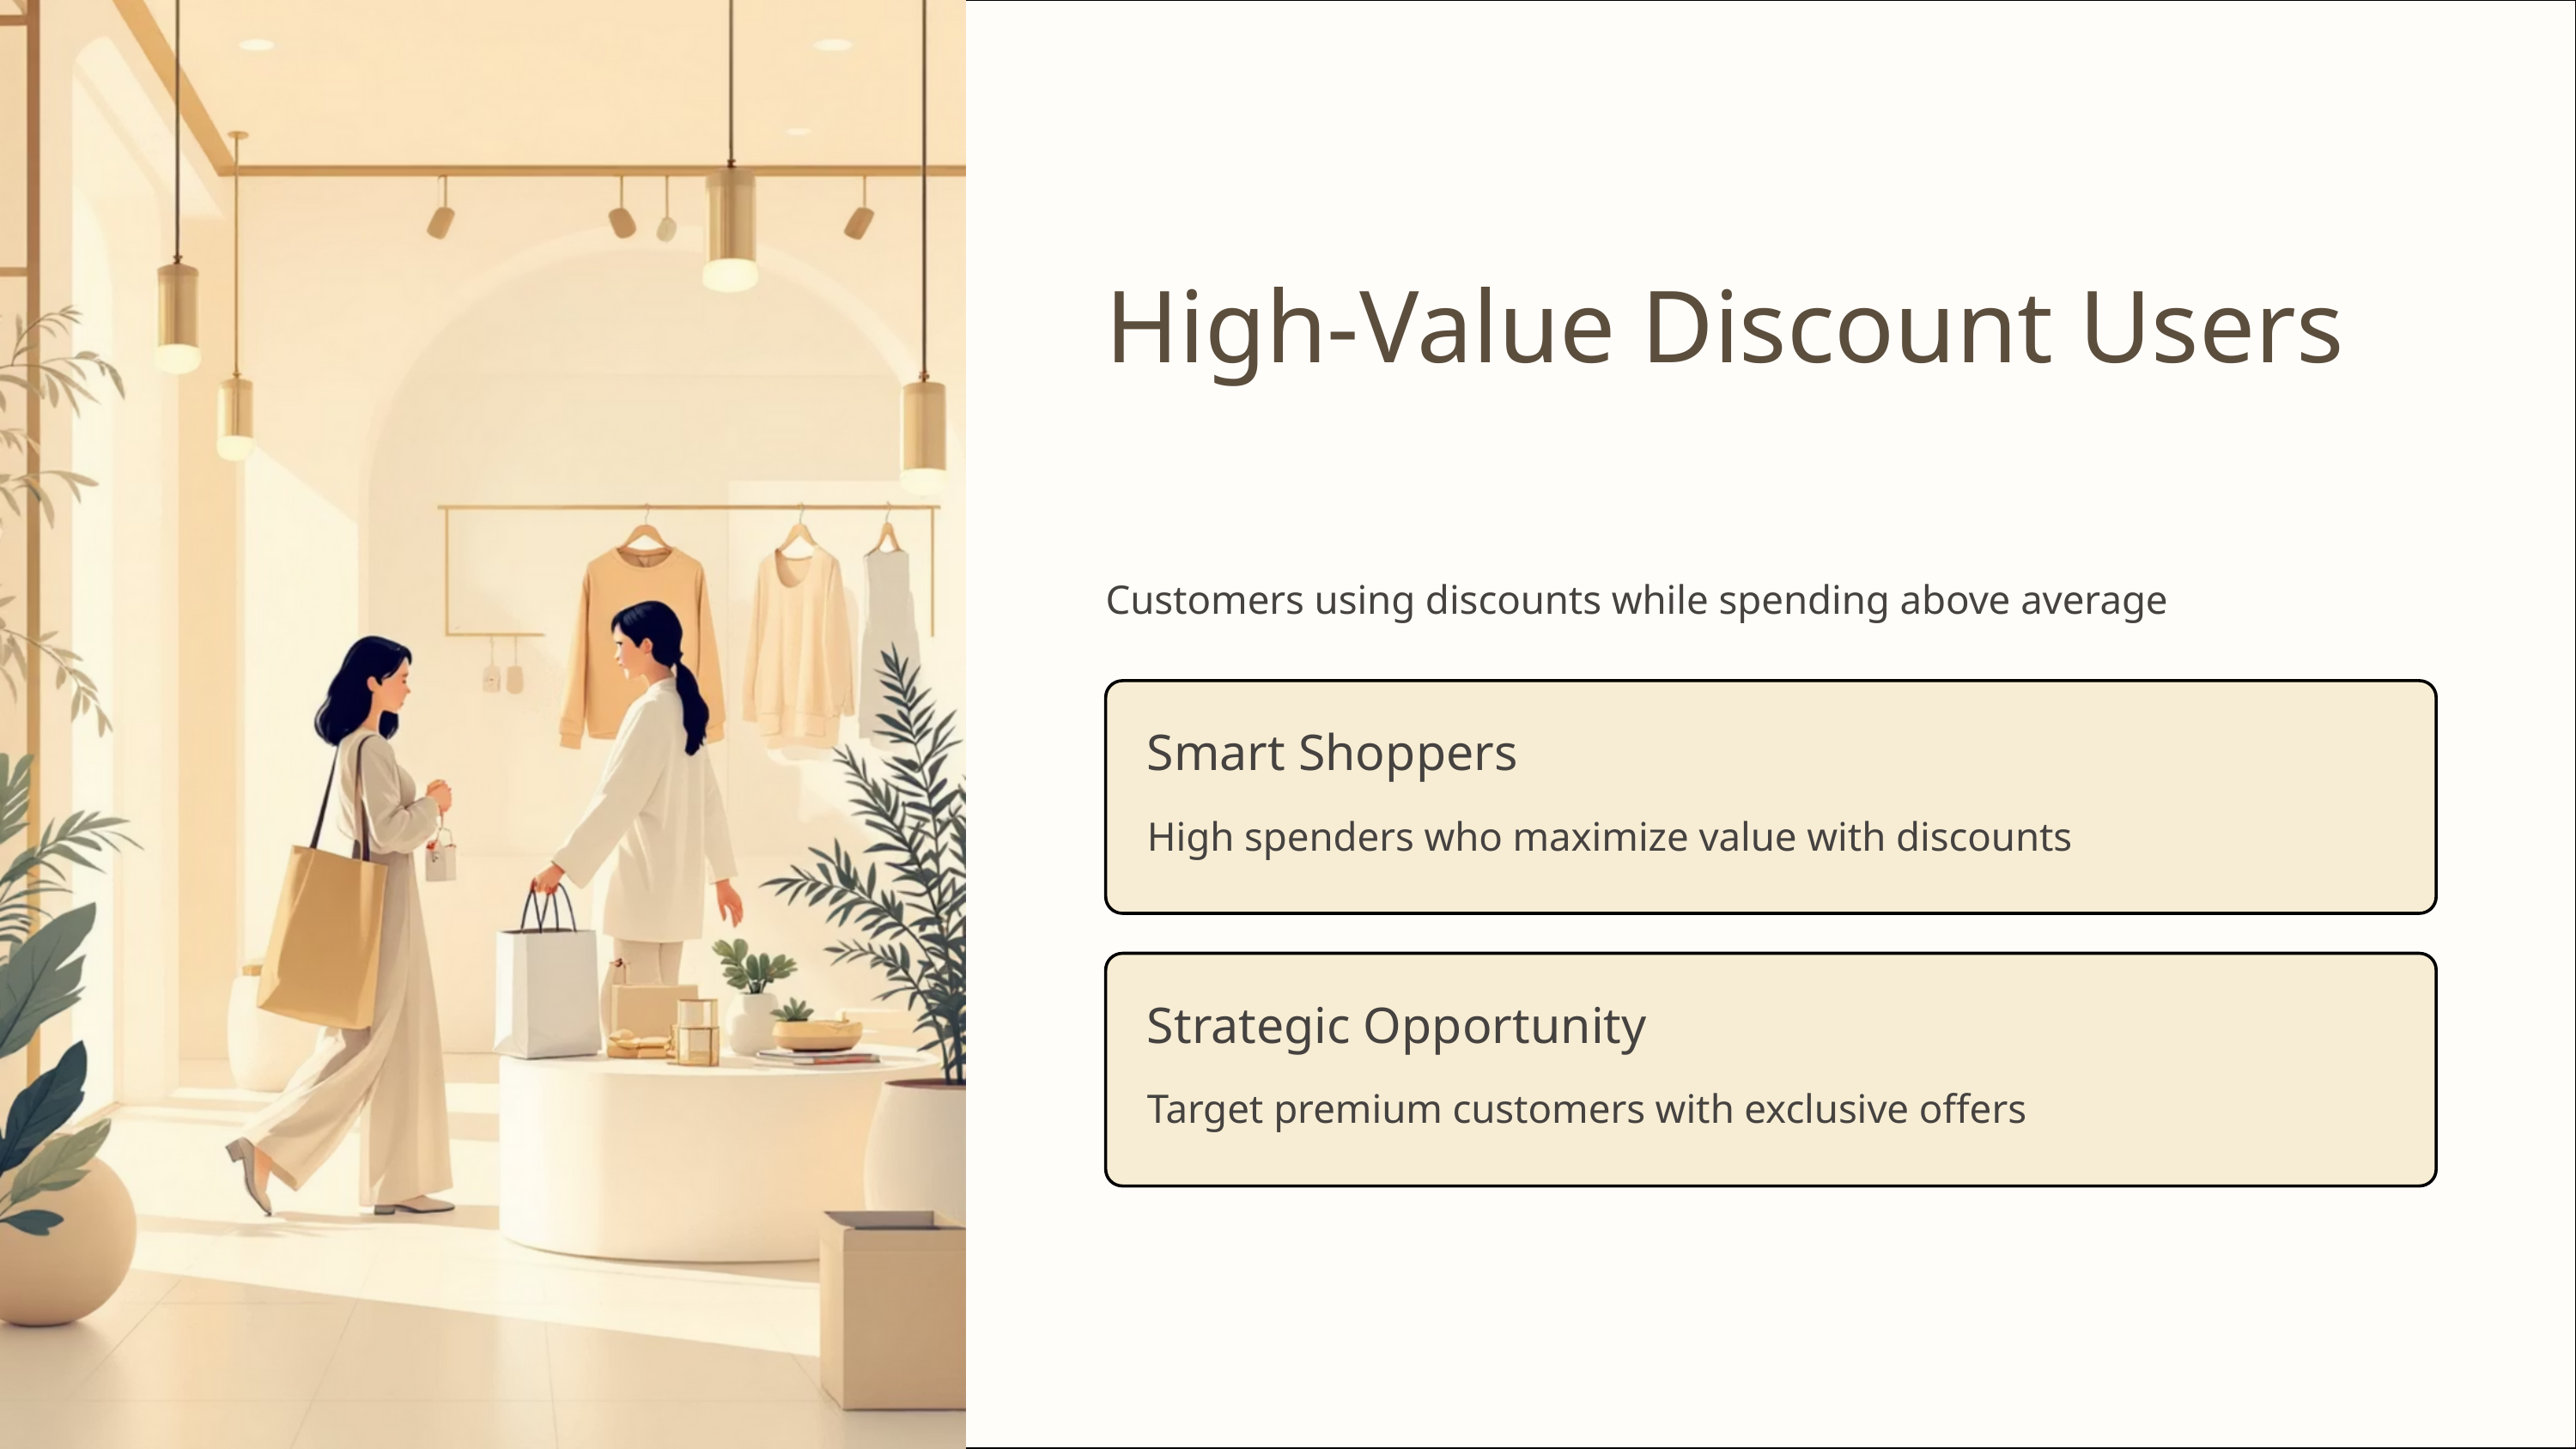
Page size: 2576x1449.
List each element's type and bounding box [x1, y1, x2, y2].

text_box [1104, 952, 2438, 1187]
text_box [1104, 679, 2438, 915]
text_box [0, 0, 2576, 1449]
